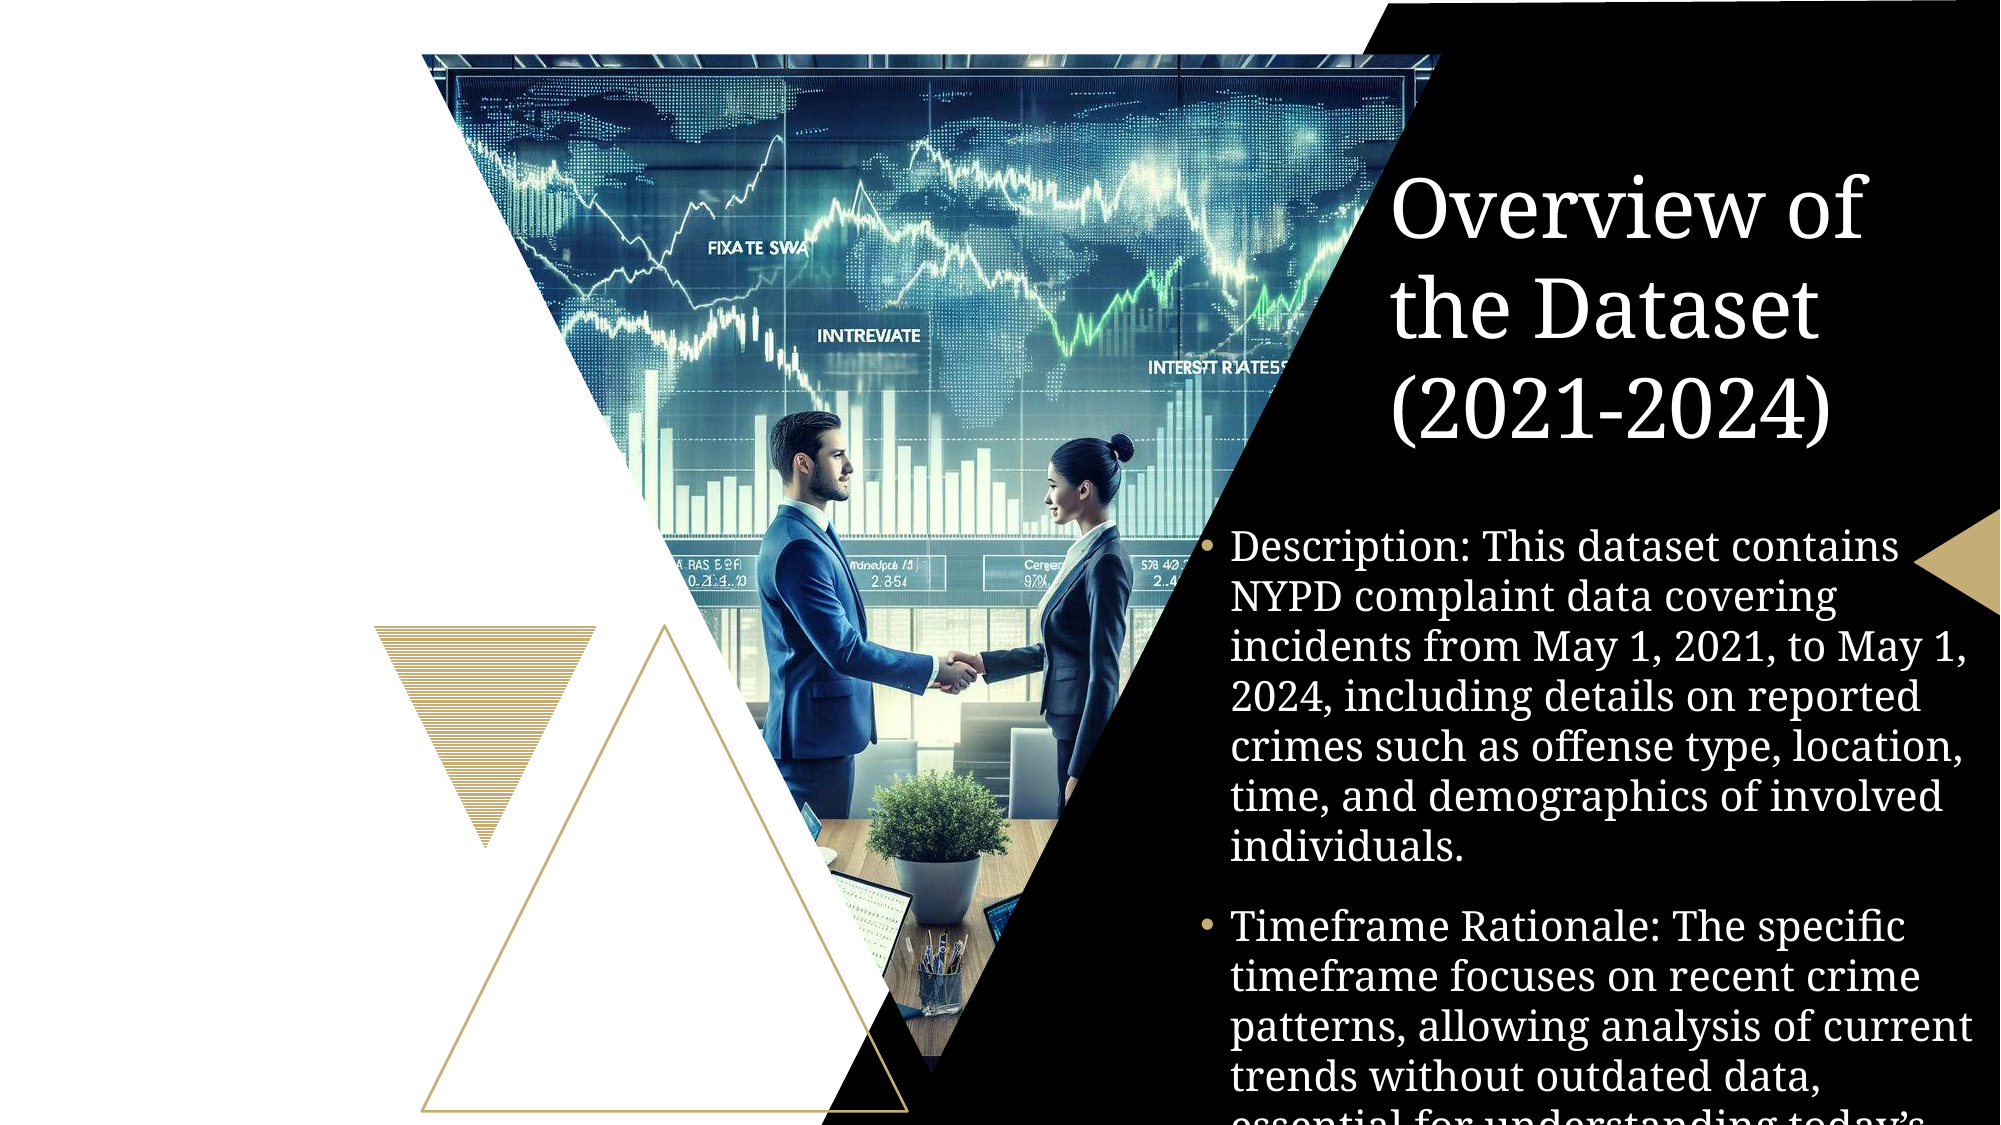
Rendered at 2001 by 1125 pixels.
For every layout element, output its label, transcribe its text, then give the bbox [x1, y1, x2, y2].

title Overview of the Dataset (2021-2024) [1450, 133, 2000, 512]
list ⁠Description: This dataset contains NYPD complaint data covering incidents from May 1, 2021, to May 1, 2024, including details on reported crimes such as offense type, location, time, and demographics of involved individuals. Timeframe Rationale: The specific timeframe focuses on recent crime patterns, allowing analysis of current trends without outdated data, essential for understanding today’s crime landscape in New York. [1450, 512, 2000, 1071]
picture [420, 53, 1442, 1075]
